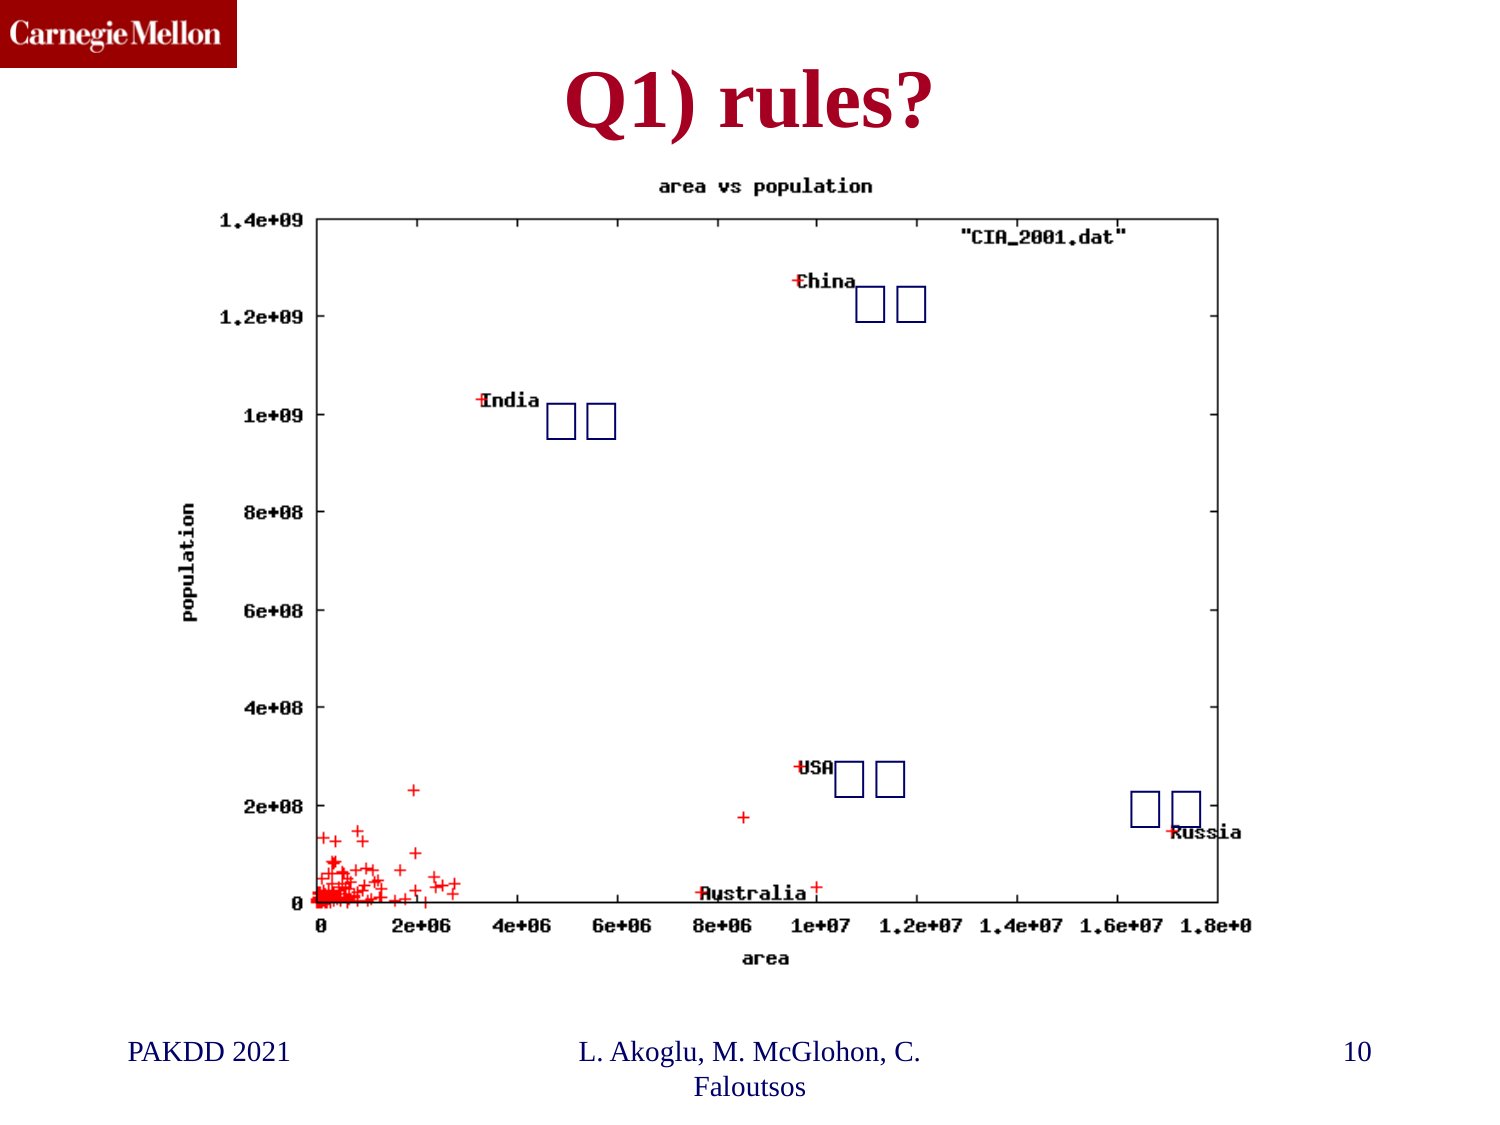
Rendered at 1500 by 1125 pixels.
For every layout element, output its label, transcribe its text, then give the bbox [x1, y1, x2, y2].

footer L. Akoglu, M. McGlohon, C. Faloutsos [512, 1024, 988, 1101]
picture [0, 0, 112, 68]
slide_number PAKDD 2021 [112, 1024, 426, 1101]
slide_number 10 [1074, 1024, 1388, 1101]
title Q1) rules? [112, 0, 1388, 188]
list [165, 154, 1253, 971]
